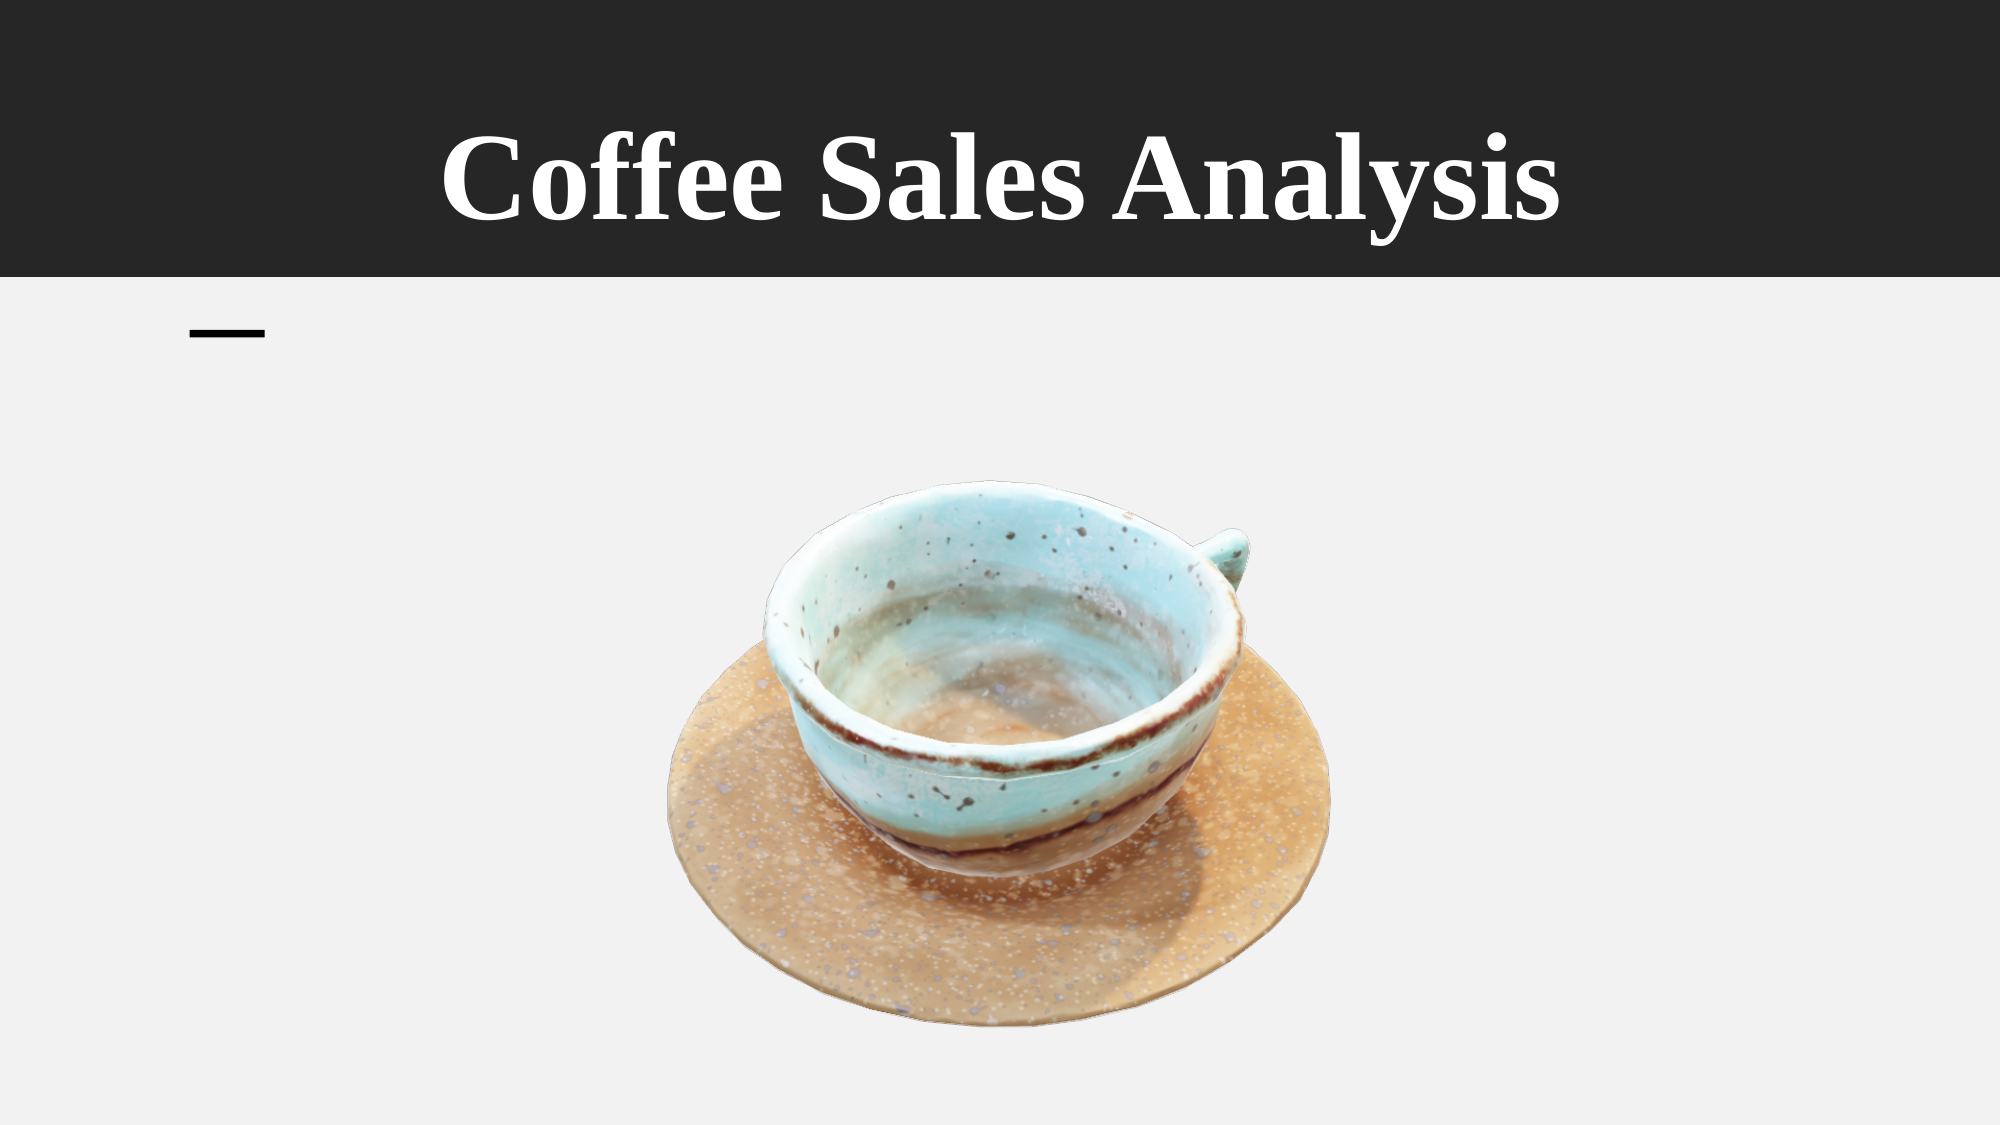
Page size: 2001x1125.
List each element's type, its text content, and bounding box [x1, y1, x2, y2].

picture [661, 368, 1339, 1034]
text_box [189, 329, 266, 338]
title Coffee Sales Analysis [189, 104, 1812, 276]
text_box [0, 276, 2000, 1125]
text_box [0, 0, 2000, 276]
